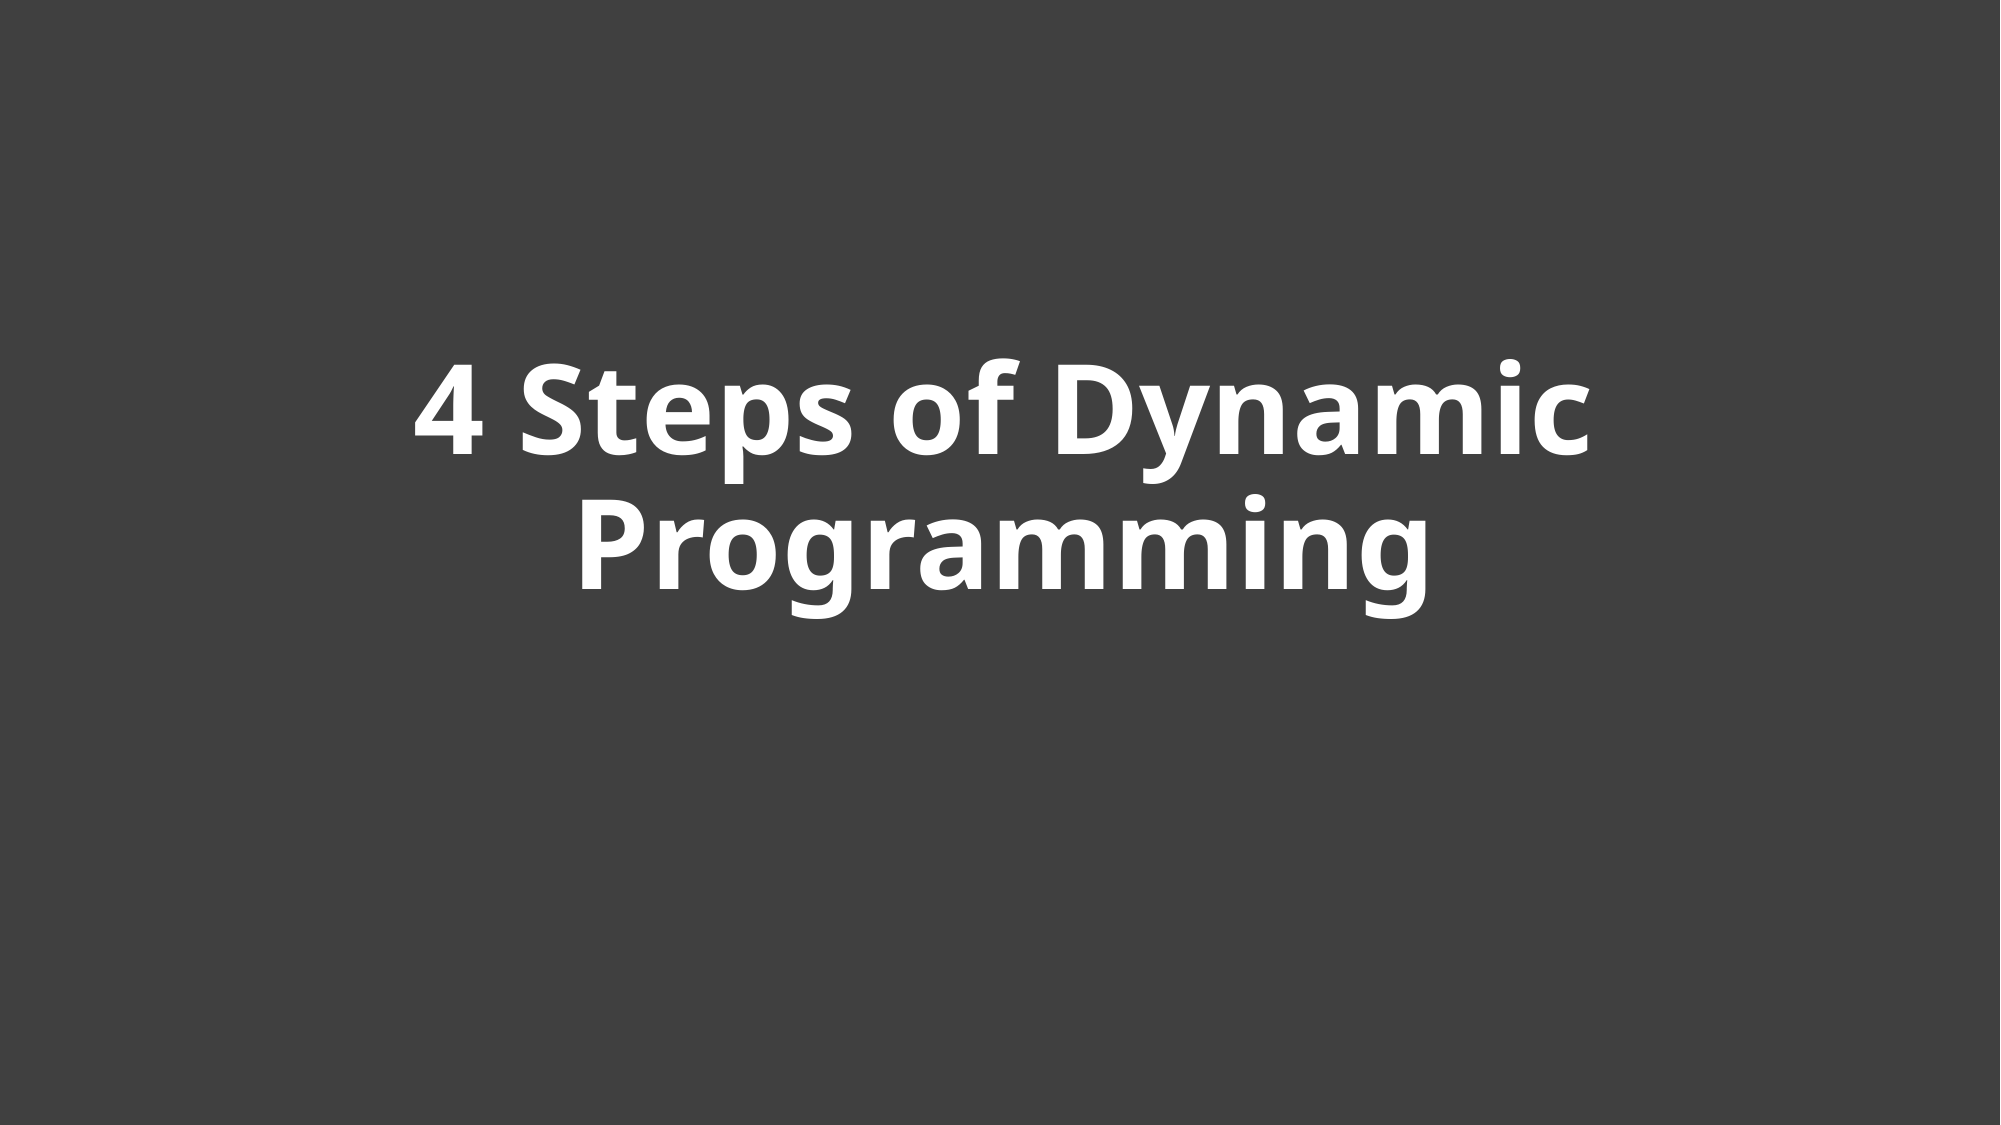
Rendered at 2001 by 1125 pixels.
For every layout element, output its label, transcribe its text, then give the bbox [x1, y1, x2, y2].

title 4 Steps of Dynamic Programming [248, 456, 1760, 630]
